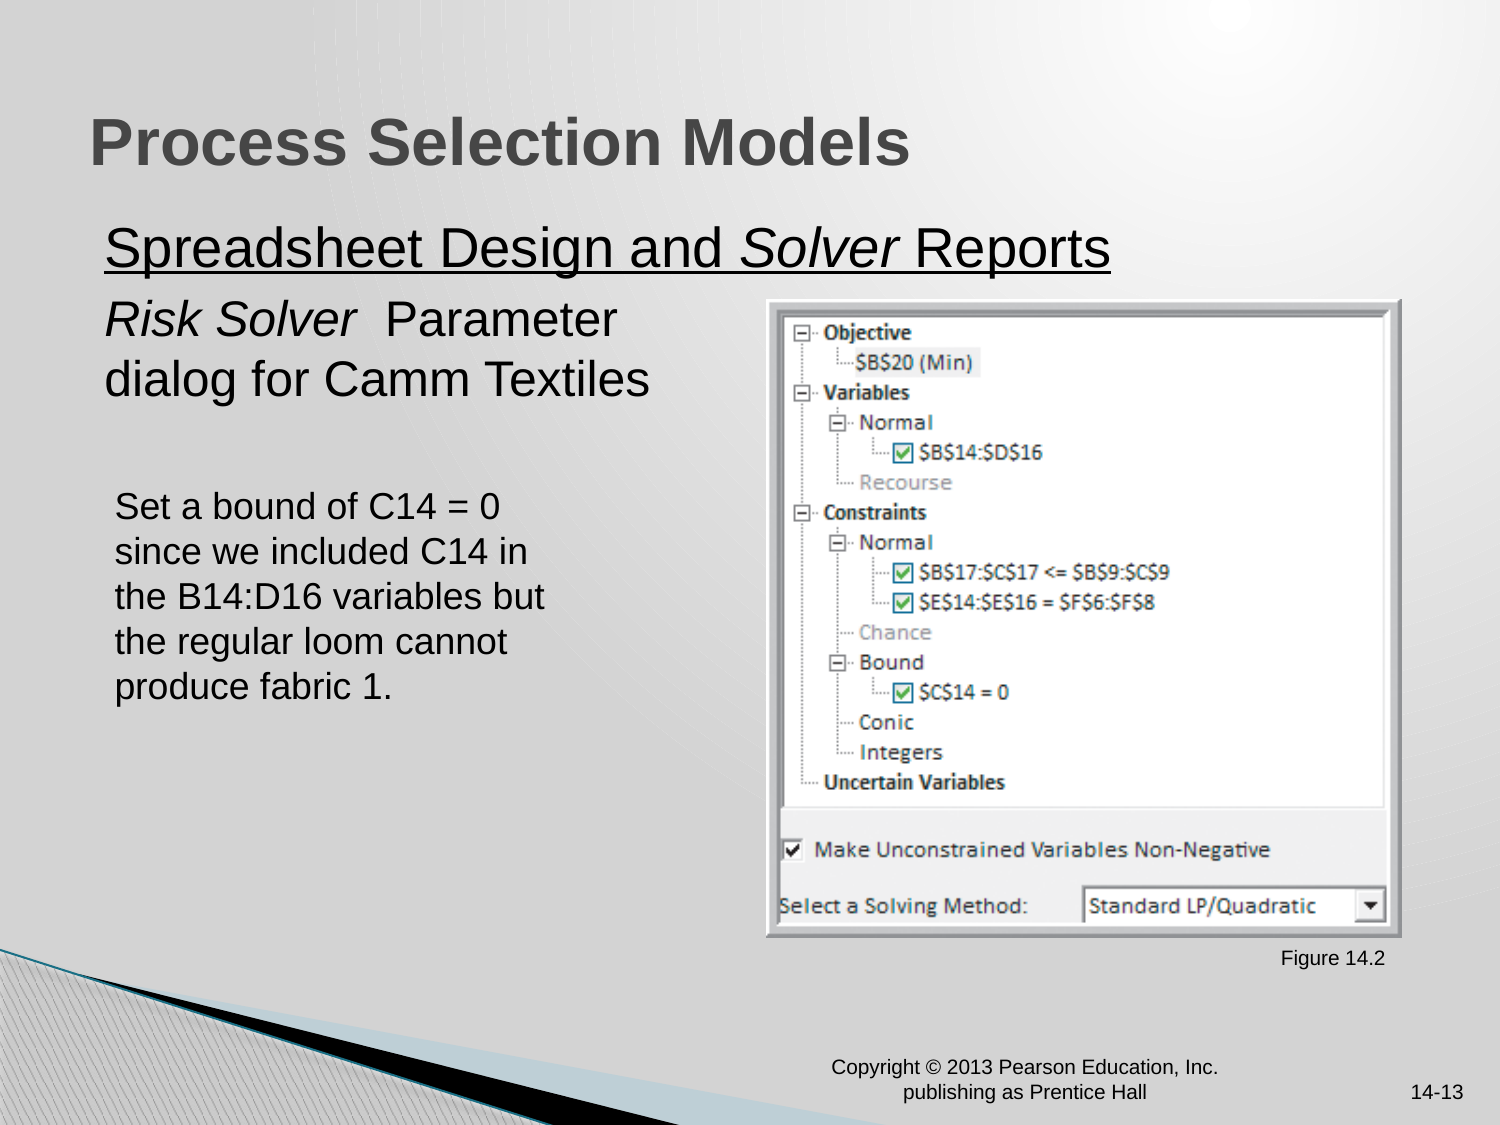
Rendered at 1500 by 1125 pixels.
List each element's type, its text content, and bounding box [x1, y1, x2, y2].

title Process Selection Models [75, 45, 1425, 233]
list Spreadsheet Design and Solver Reports Risk Solver Parameter dialog for Camm Textiles [71, 203, 1422, 947]
picture [765, 299, 1402, 938]
text_box Figure 14.2 [1266, 947, 1401, 977]
text_box Set a bound of C14 = 0 since we included C14 in the B14:D16 variables but the regular loom cannot produce fabric 1. [99, 474, 563, 715]
slide_number 14-13 [1362, 1051, 1479, 1112]
footer Copyright © 2013 Pearson Education, Inc. publishing as Prentice Hall [812, 1051, 1238, 1112]
